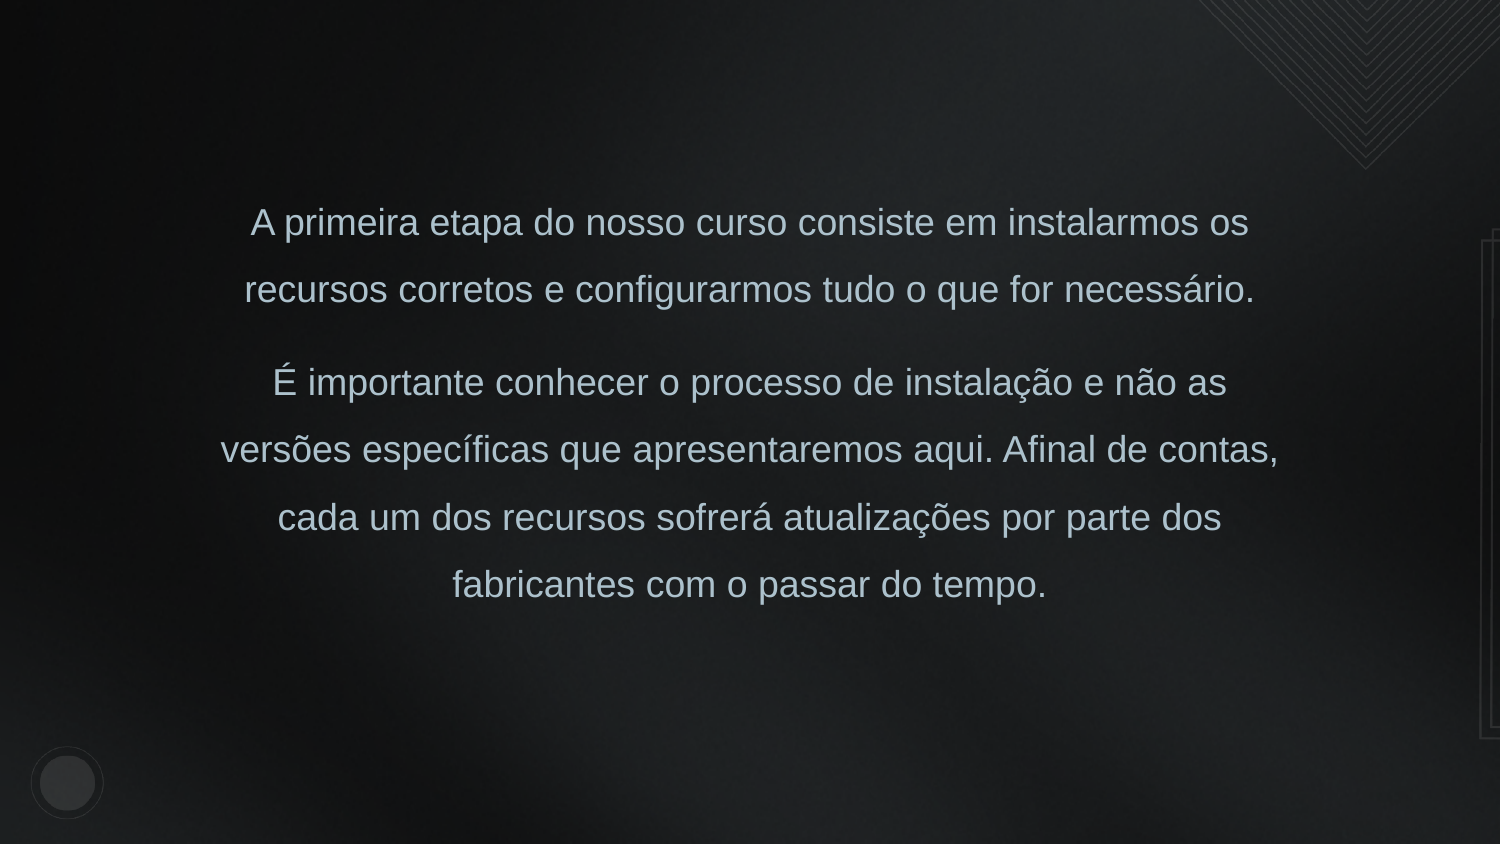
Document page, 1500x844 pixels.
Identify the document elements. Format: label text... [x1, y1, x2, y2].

text_box A primeira etapa do nosso curso consiste em instalarmos os recursos corretos e configurarmos tudo o que for necessário. É importante conhecer o processo de instalação e não as versões específicas que apresentaremos aqui. Afinal de contas, cada um dos recursos sofrerá atualizações por parte dos fabricantes com o passar do tempo. [203, 167, 1297, 613]
picture [0, 0, 1500, 844]
